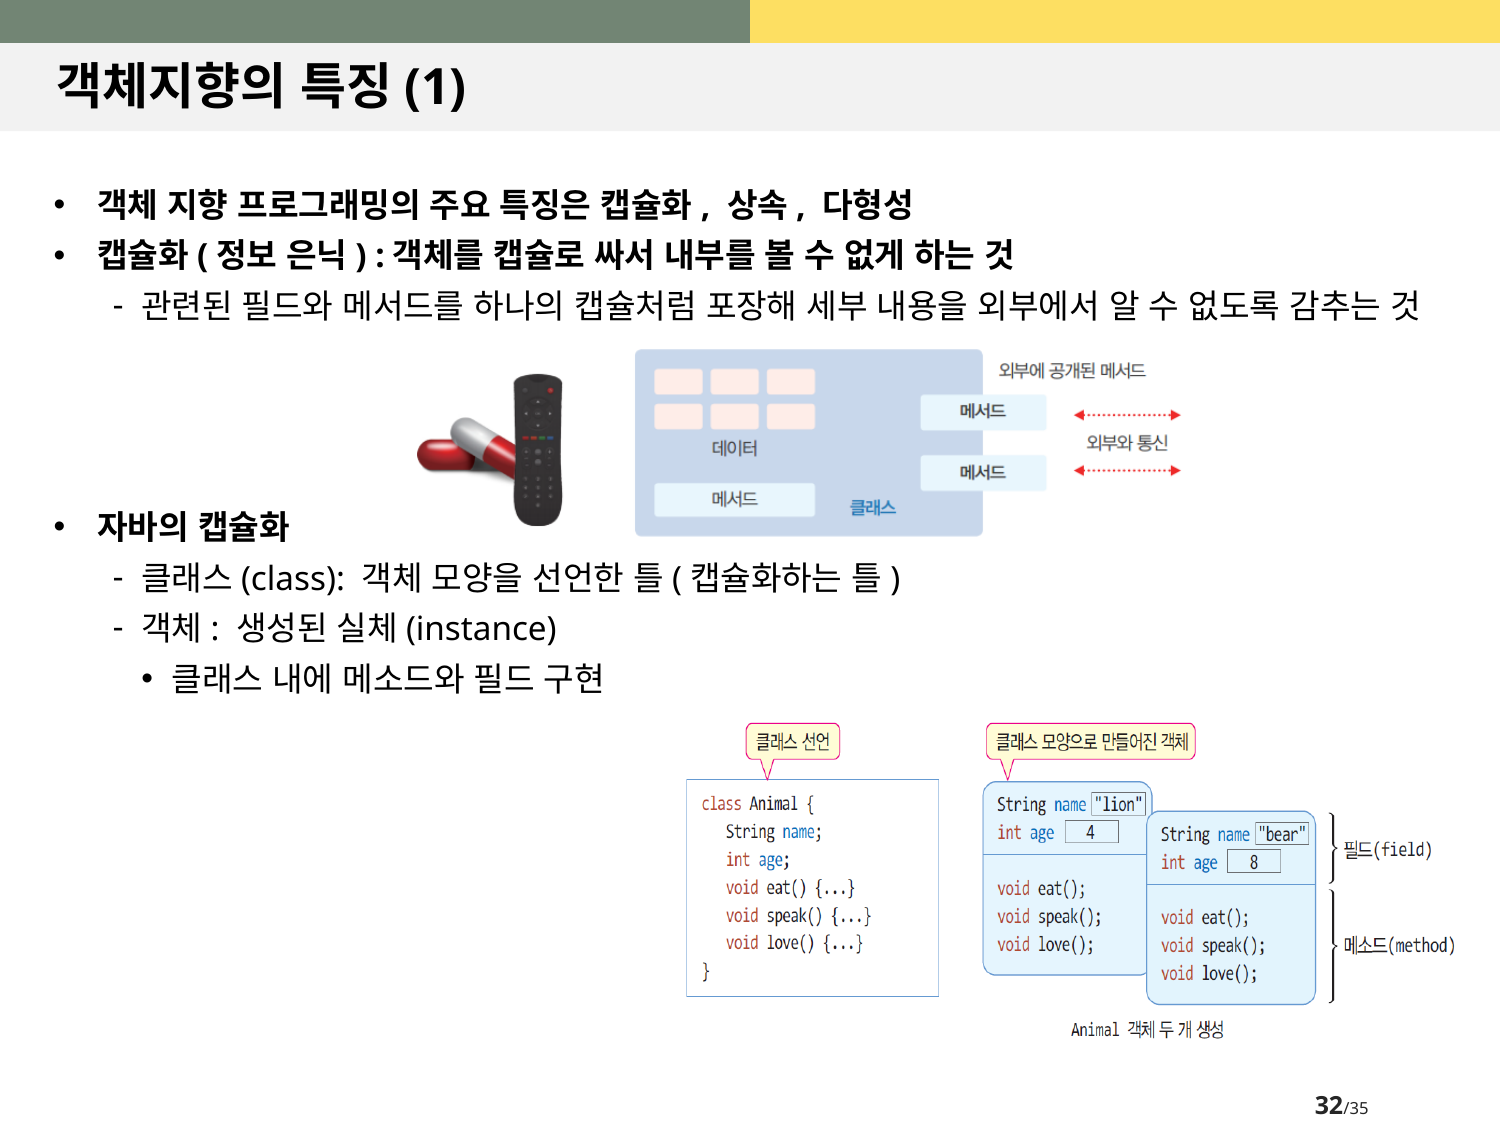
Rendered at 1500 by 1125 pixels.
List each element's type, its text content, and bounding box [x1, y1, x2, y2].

title 객체지향의 특징(1) [41, 42, 1459, 128]
picture [677, 713, 1457, 1047]
picture [415, 347, 1186, 539]
list 객체 지향 프로그래밍의 주요 특징은 캡슐화, 상속, 다형성 캡슐화(정보 은닉) :객체를 캡슐로 싸서 내부를 볼 수 없게 하는 것 관련된 필드와 메서드를 하나의 캡슐처럼 포장해 세부 내용을 외부에서 알 수 없도록 감추는 것 자바의 캡슐화 클래스(class): 객체 모양을 선언한 틀(캡슐화하는 틀) 객체: 생성된 실체(instance) 클래스 내에 메소드와 필드 구현 [38, 172, 1457, 1048]
